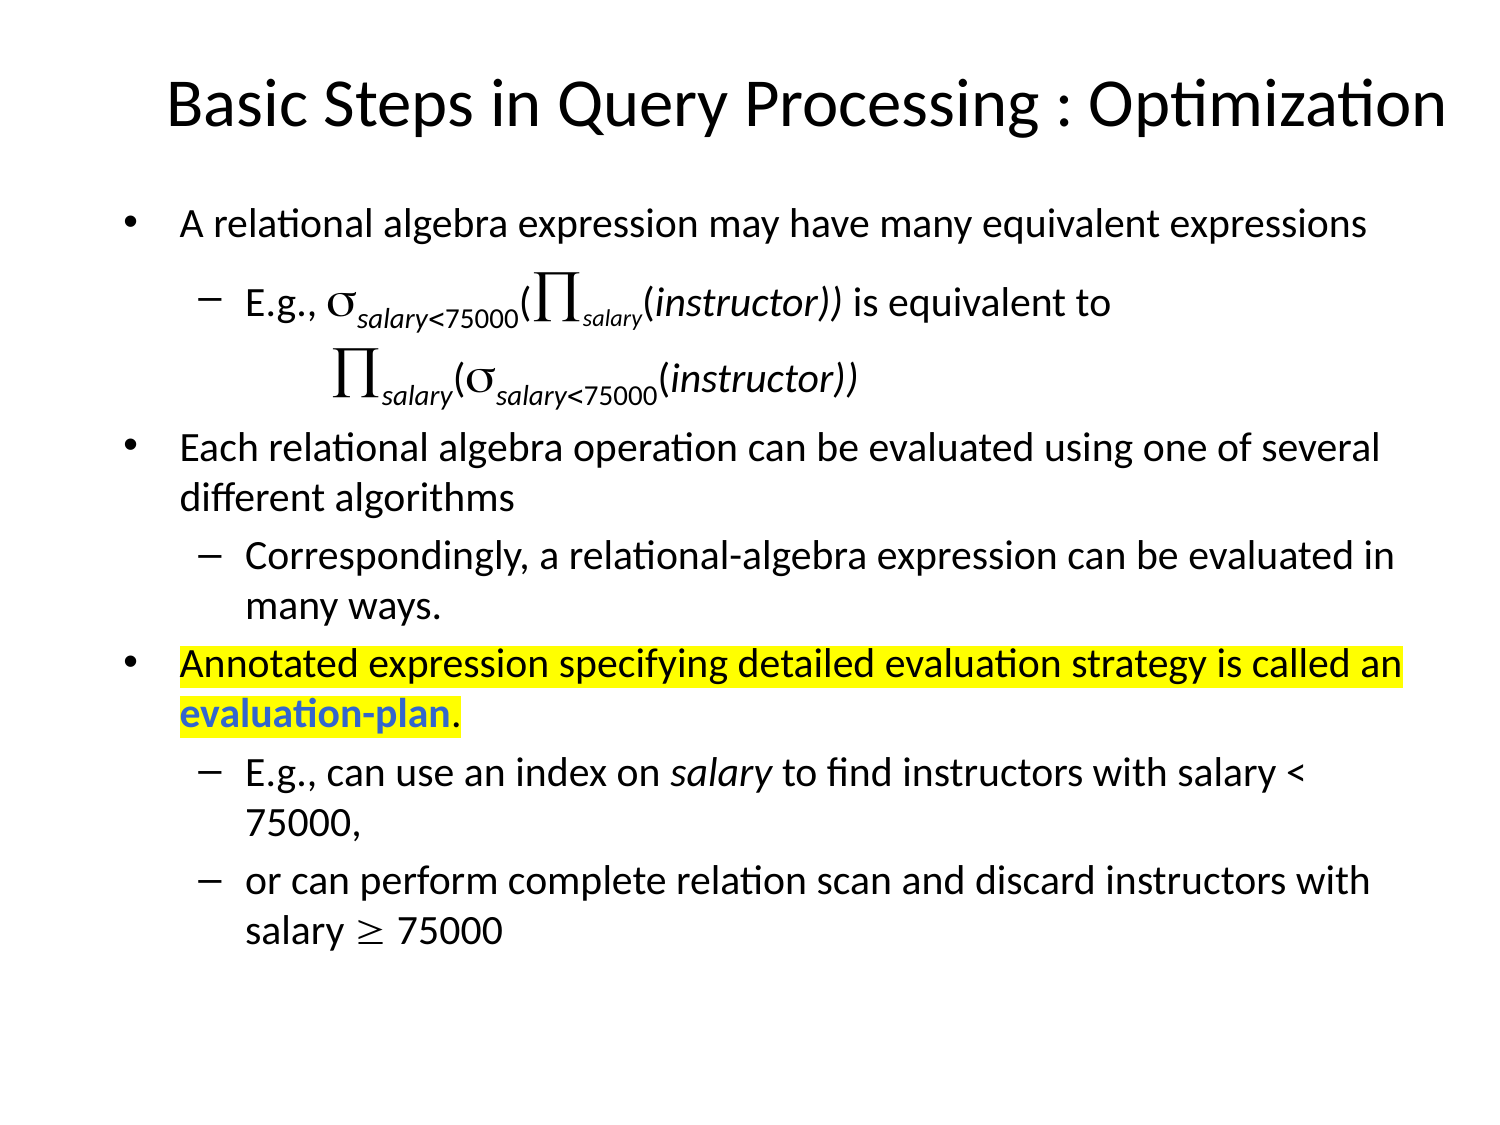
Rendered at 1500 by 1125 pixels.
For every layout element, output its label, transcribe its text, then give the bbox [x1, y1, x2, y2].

list A relational algebra expression may have many equivalent expressions E.g., salary75000(salary(instructor)) is equivalent to salary(salary75000(instructor)) Each relational algebra operation can be evaluated using one of several different algorithms Correspondingly, a relational-algebra expression can be evaluated in many ways. Annotated expression specifying detailed evaluation strategy is called an evaluation-plan. E.g., can use an index on salary to find instructors with salary < 75000, or can perform complete relation scan and discard instructors with salary  75000 [108, 188, 1425, 1039]
title Basic Steps in Query Processing : Optimization [145, 49, 1471, 150]
